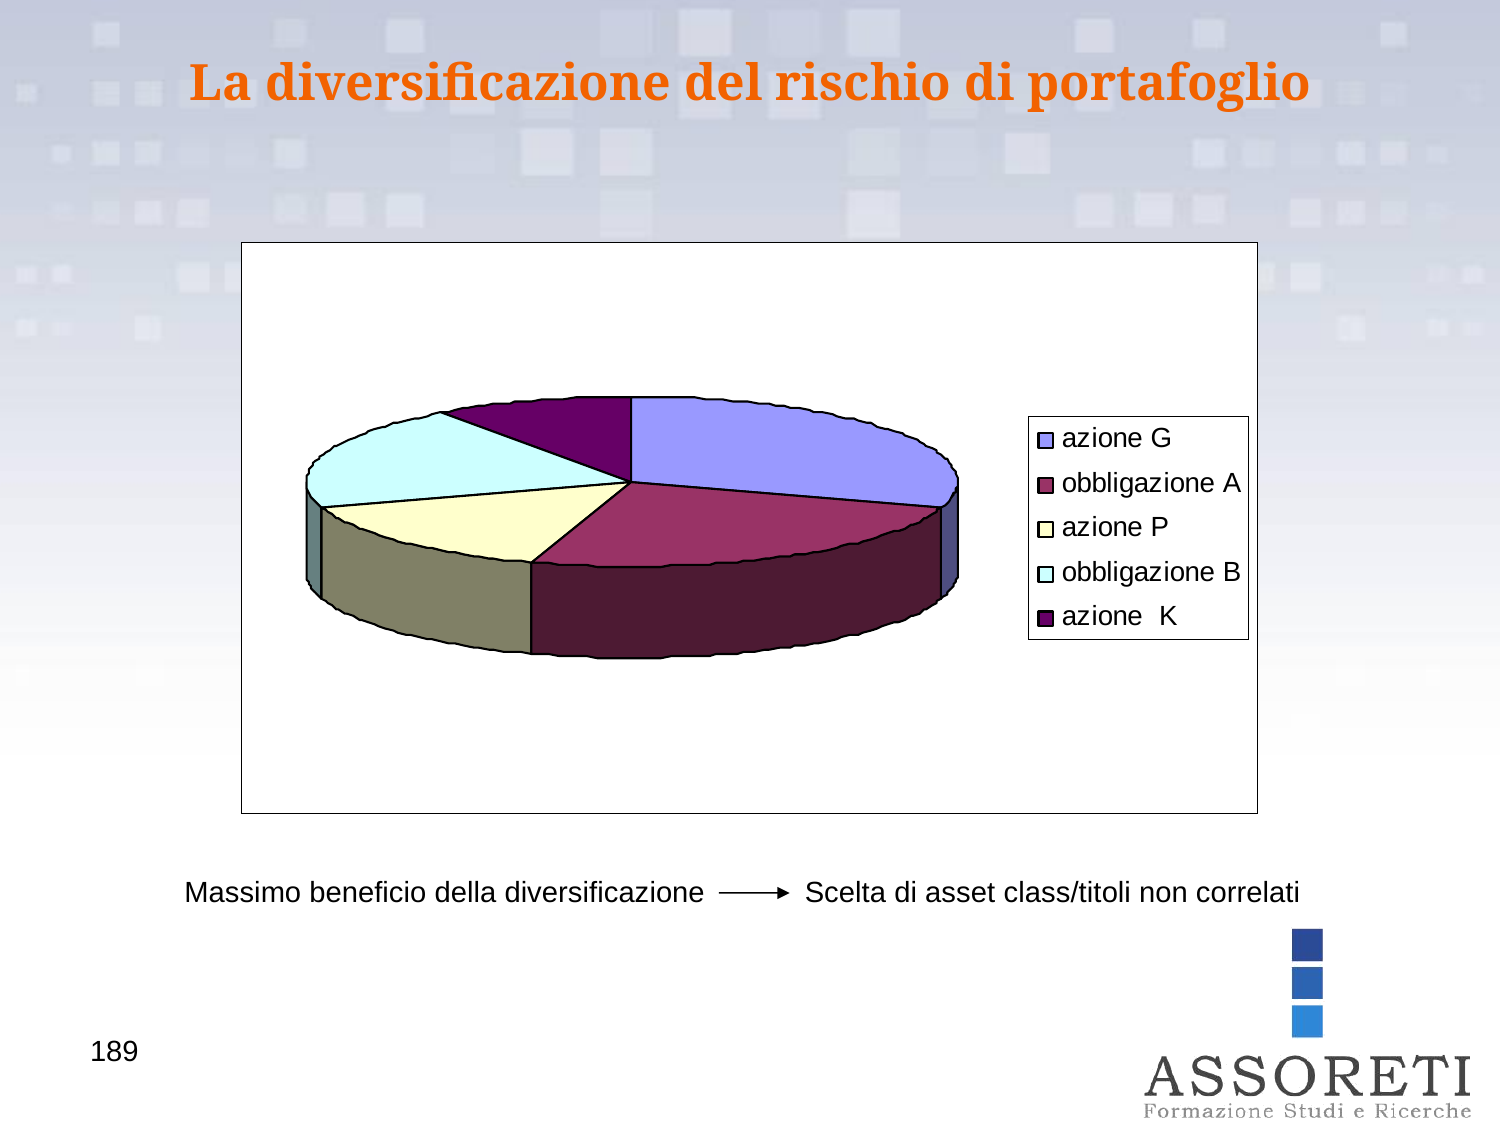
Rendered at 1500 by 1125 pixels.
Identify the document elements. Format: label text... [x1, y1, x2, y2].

text_box Massimo beneficio della diversificazione [169, 866, 721, 917]
text_box La diversificazione del rischio di portafoglio [72, 42, 1431, 118]
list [229, 231, 1270, 824]
text_box [718, 886, 790, 900]
picture [0, 0, 1500, 1125]
slide_number 189 [74, 1024, 426, 1103]
text_box Scelta di asset class/titoli non correlati [790, 866, 1316, 917]
